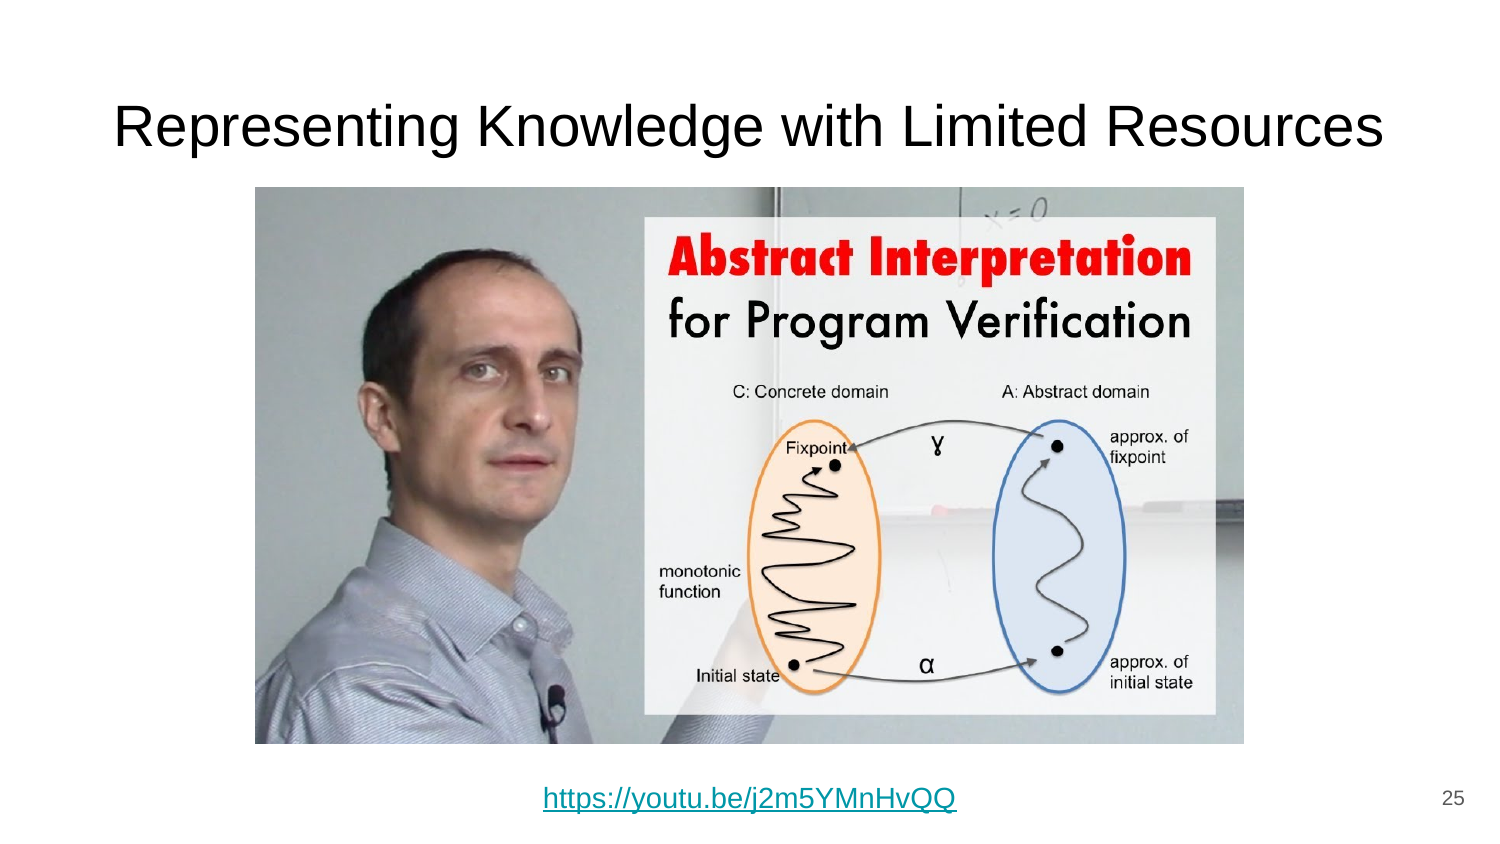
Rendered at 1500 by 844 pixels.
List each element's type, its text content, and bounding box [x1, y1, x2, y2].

picture [255, 187, 1245, 745]
slide_number 25 [1389, 764, 1480, 830]
text_box https://youtu.be/j2m5YMnHvQQ [528, 771, 972, 822]
title Representing Knowledge with Limited Resources [51, 72, 1449, 167]
